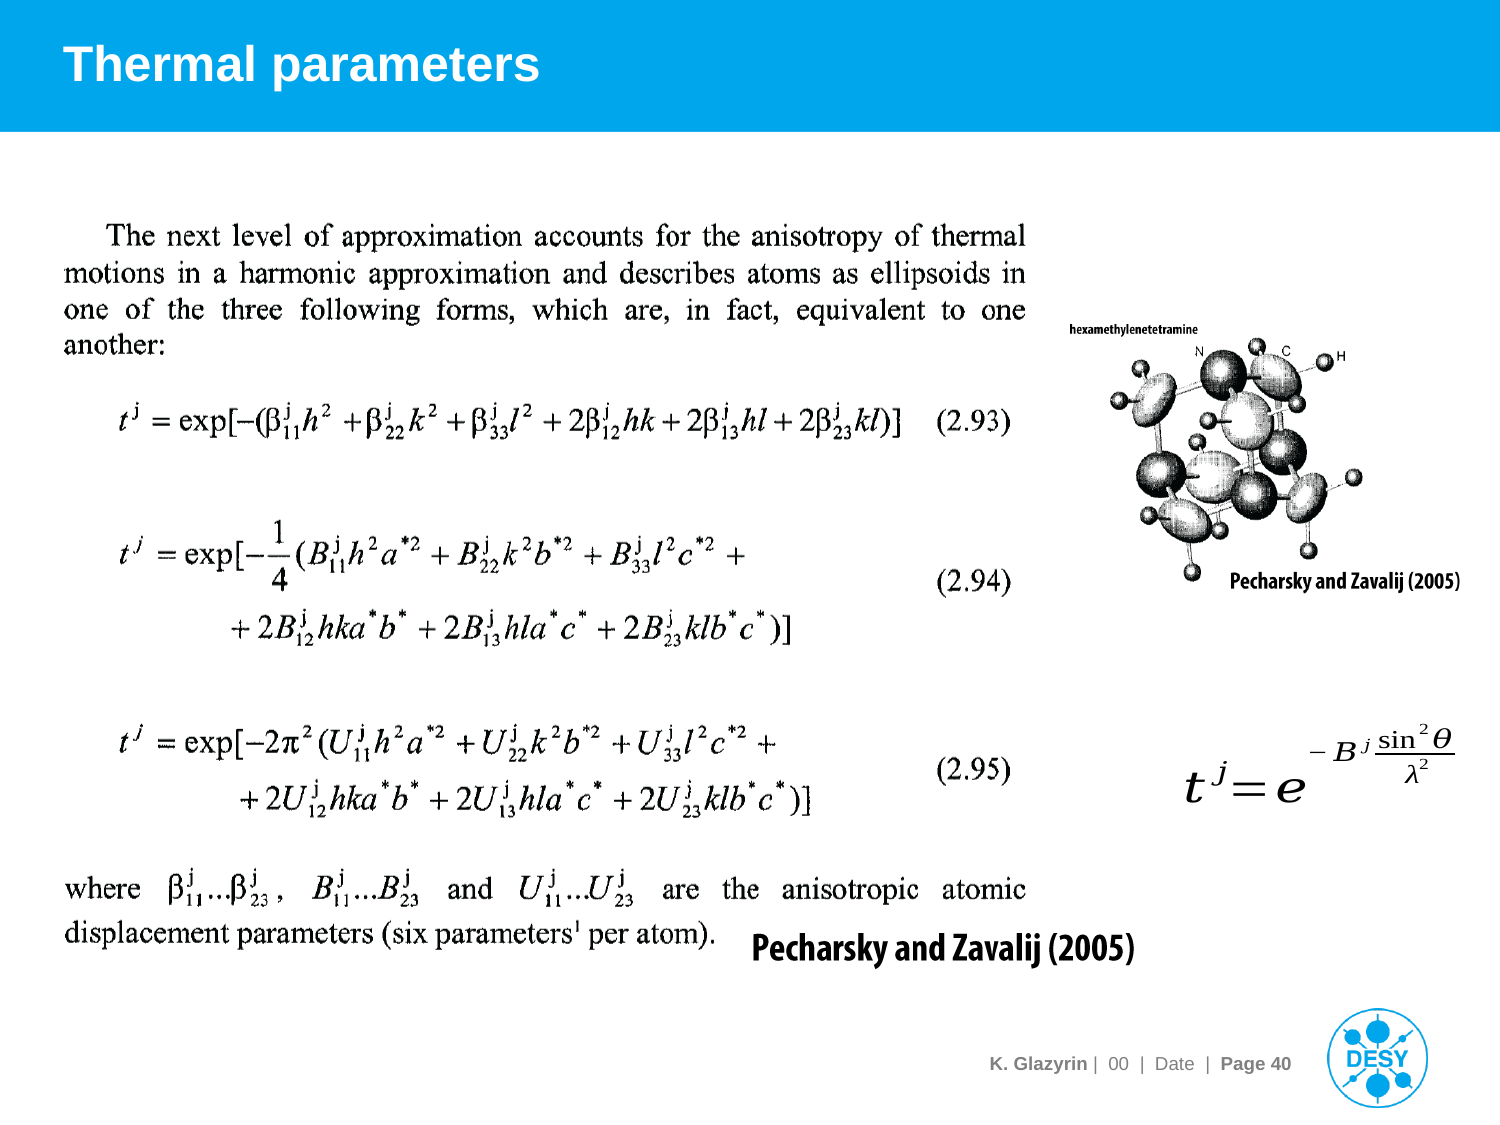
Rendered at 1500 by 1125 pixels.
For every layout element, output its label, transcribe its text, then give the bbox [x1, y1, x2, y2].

picture [1391, 1071, 1428, 1108]
picture [1327, 1008, 1368, 1049]
picture [1327, 1068, 1365, 1108]
picture [24, 216, 1460, 985]
picture [1330, 1011, 1426, 1106]
picture [1387, 1008, 1428, 1046]
title Thermal parameters [47, 16, 1446, 107]
